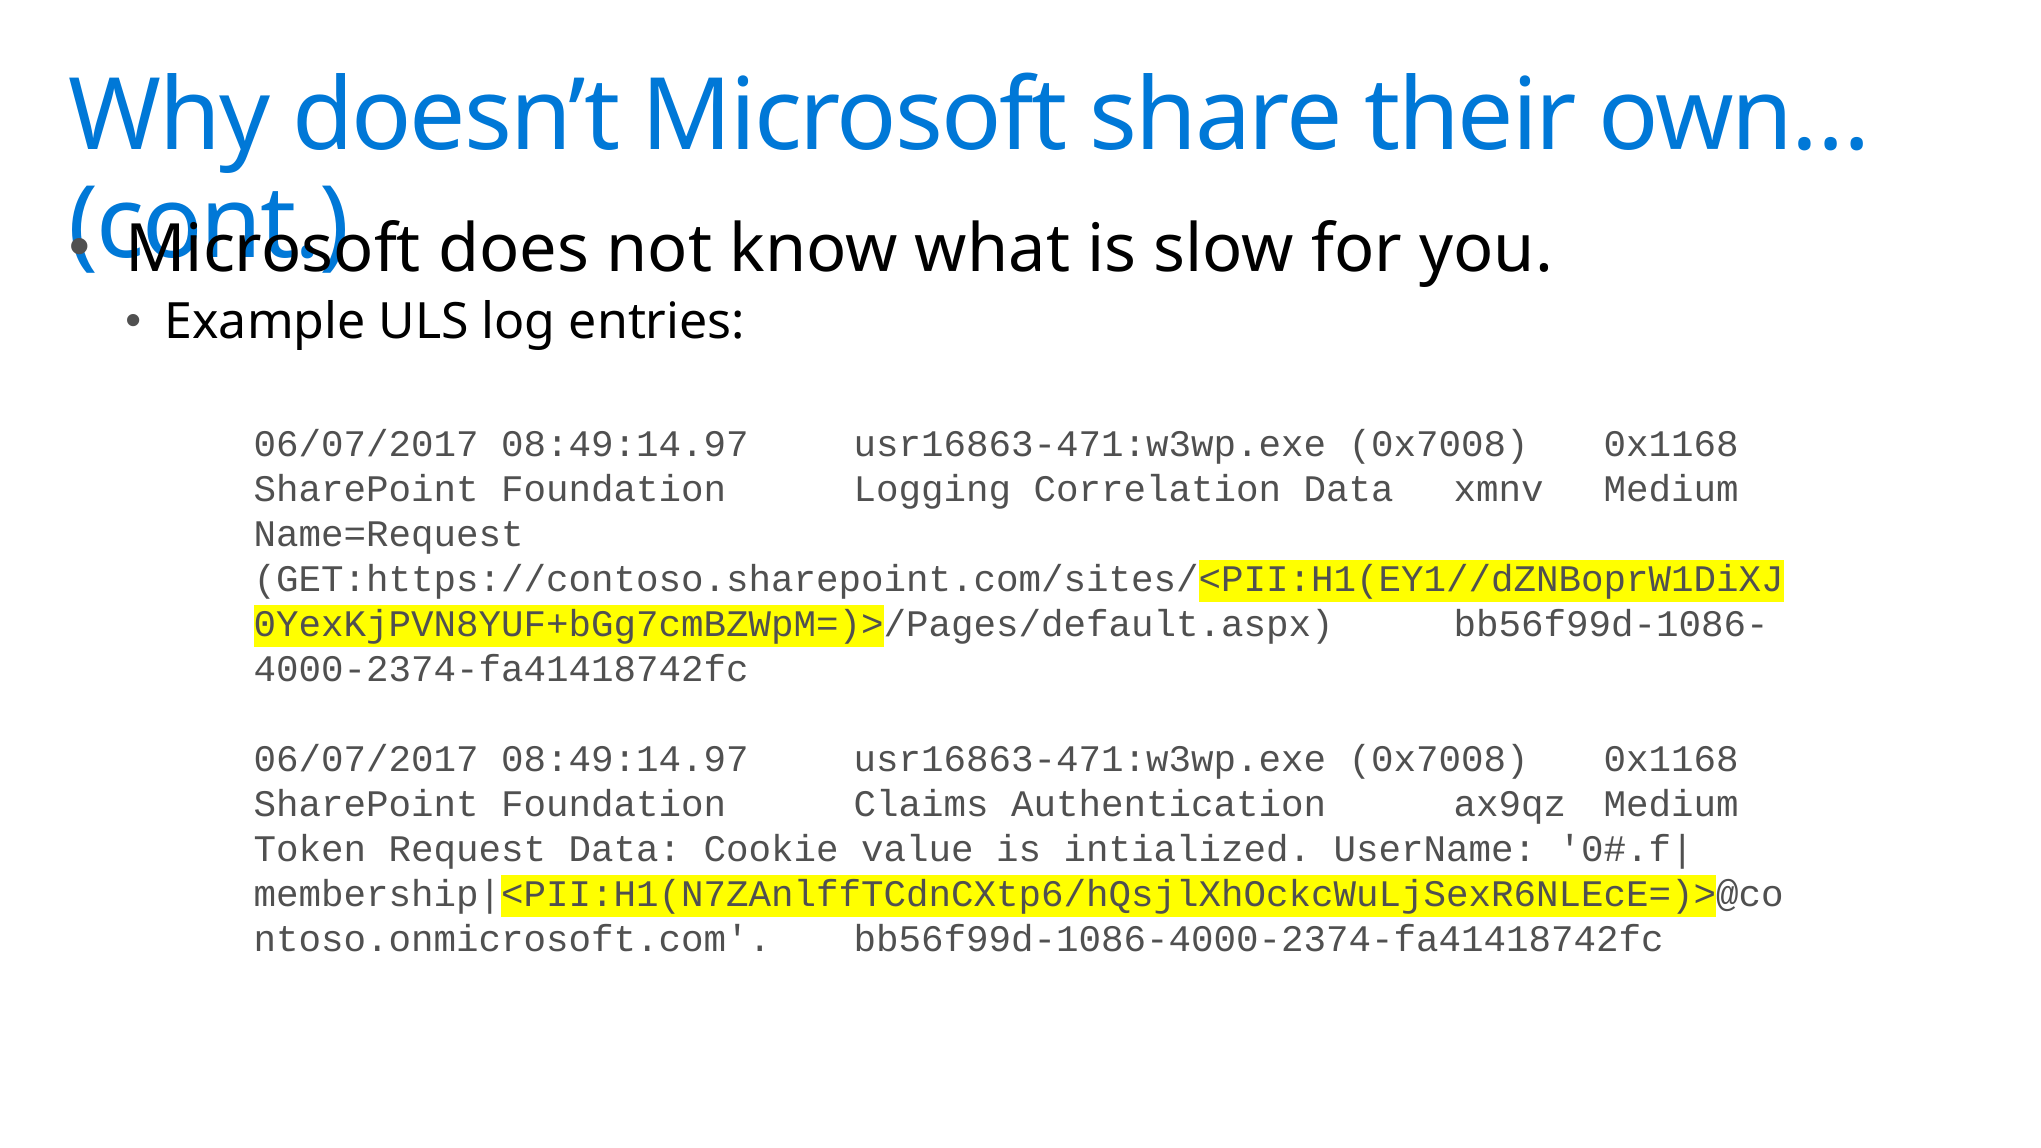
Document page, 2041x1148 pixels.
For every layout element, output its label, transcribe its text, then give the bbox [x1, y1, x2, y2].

title Why doesn’t Microsoft share their own… (cont.) [45, 48, 1996, 198]
list Microsoft does not know what is slow for you. Example ULS log entries: [45, 198, 1996, 369]
text_box 06/07/2017 08:49:14.97 usr16863-471:w3wp.exe (0x7008) 0x1168 SharePoint Foundation Logging Correlation Data xmnv Medium Name=Request (GET:https://contoso.sharepoint.com/sites/<PII:H1(EY1//dZNBoprW1DiXJ0YexKjPVN8YUF+bGg7cmBZWpM=)>/Pages/default.aspx) bb56f99d-1086-4000-2374-fa41418742fc 06/07/2017 08:49:14.97 usr16863-471:w3wp.exe (0x7008) 0x1168 SharePoint Foundation Claims Authentication ax9qz Medium Token Request Data: Cookie value is intialized. UserName: '0#.f|membership|<PII:H1(N7ZAnlffTCdnCXtp6/hQsjlXhOckcWuLjSexR6NLEcE=)>@contoso.onmicrosoft.com'. bb56f99d-1086-4000-2374-fa41418742fc [238, 411, 1802, 966]
